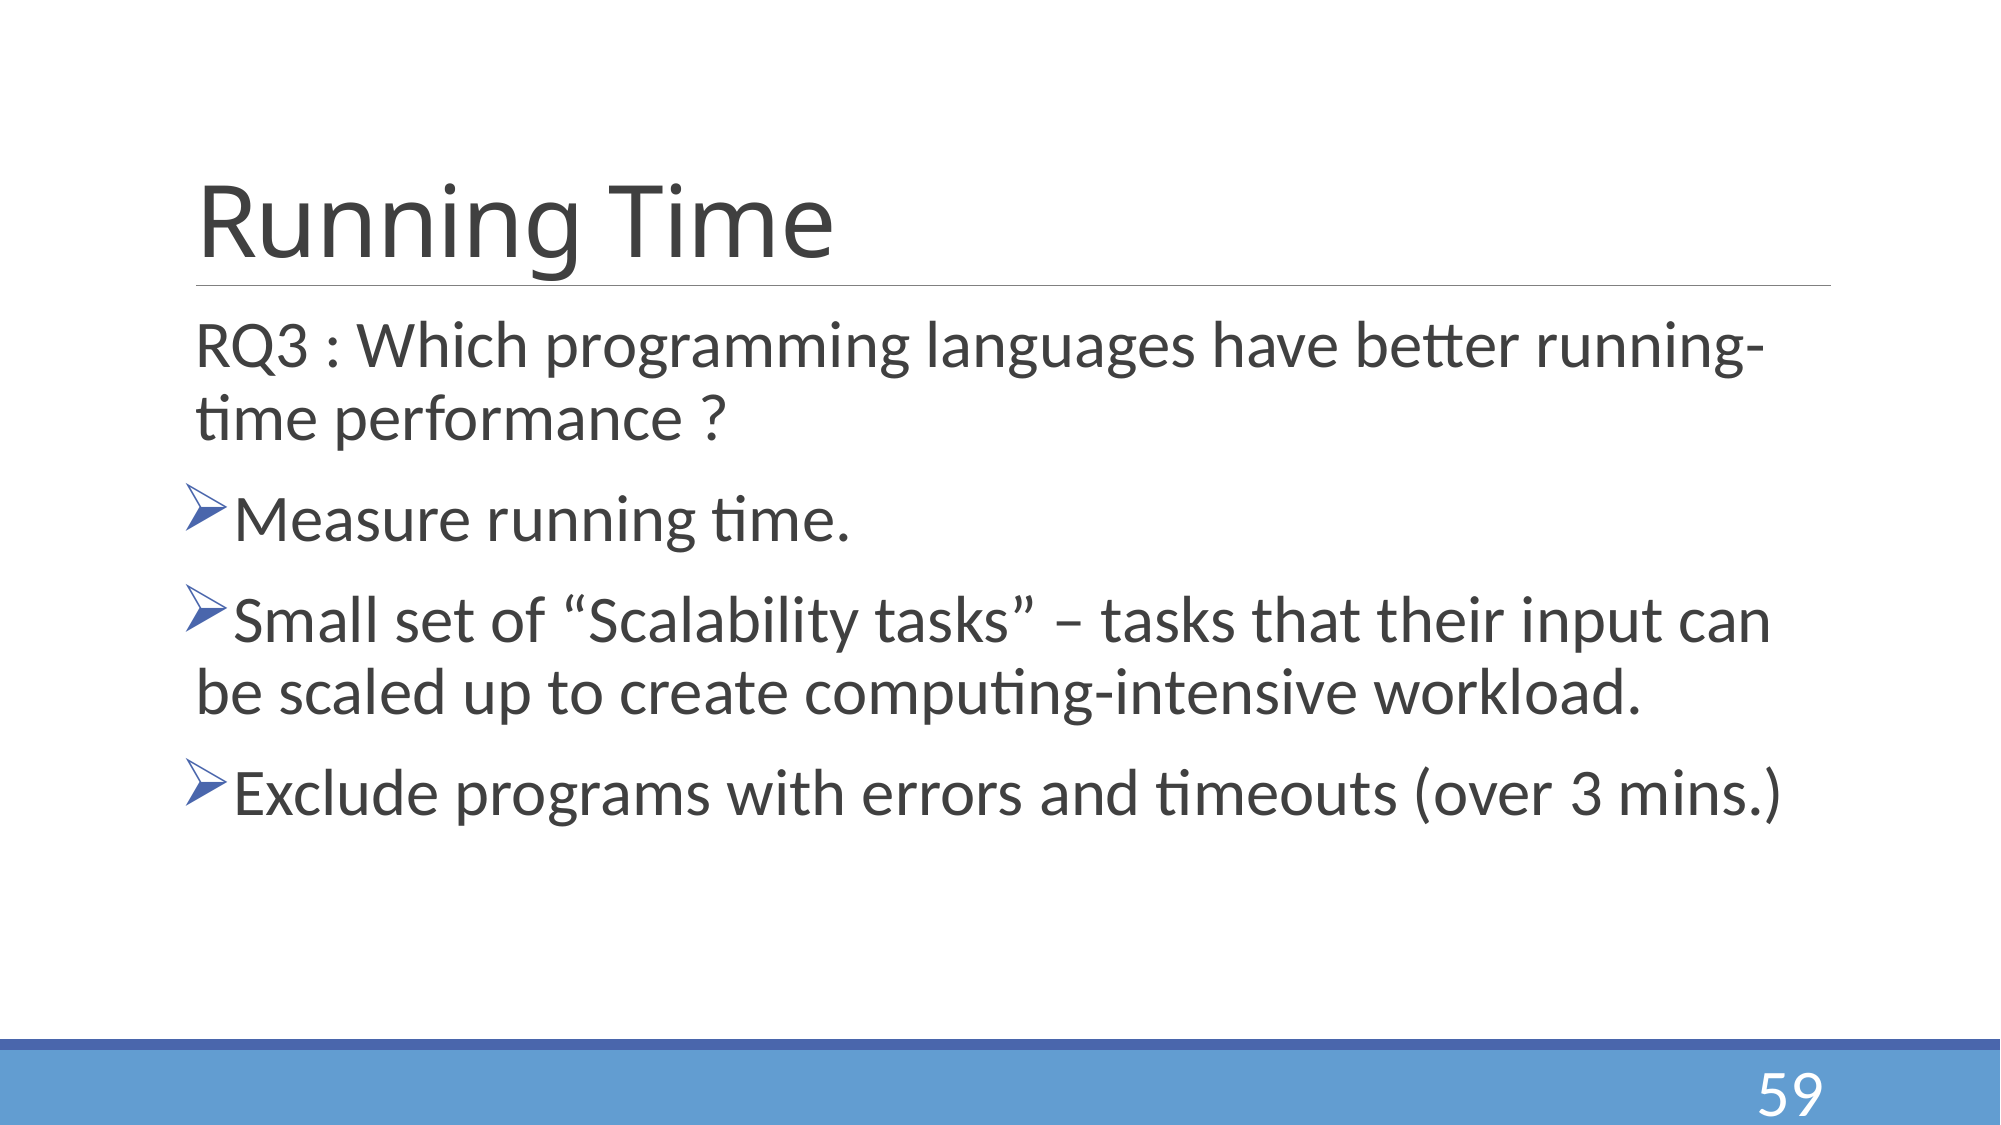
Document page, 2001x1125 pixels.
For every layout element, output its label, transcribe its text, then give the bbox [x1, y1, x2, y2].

list RQ3 : Which programming languages have better running-time performance ? Measure running time. Small set of “Scalability tasks” – tasks that their input can be scaled up to create computing-intensive workload. Exclude programs with errors and timeouts (over 3 mins.) [180, 302, 1830, 963]
slide_number 59 [1624, 1059, 1840, 1120]
title Running Time [180, 47, 1830, 285]
